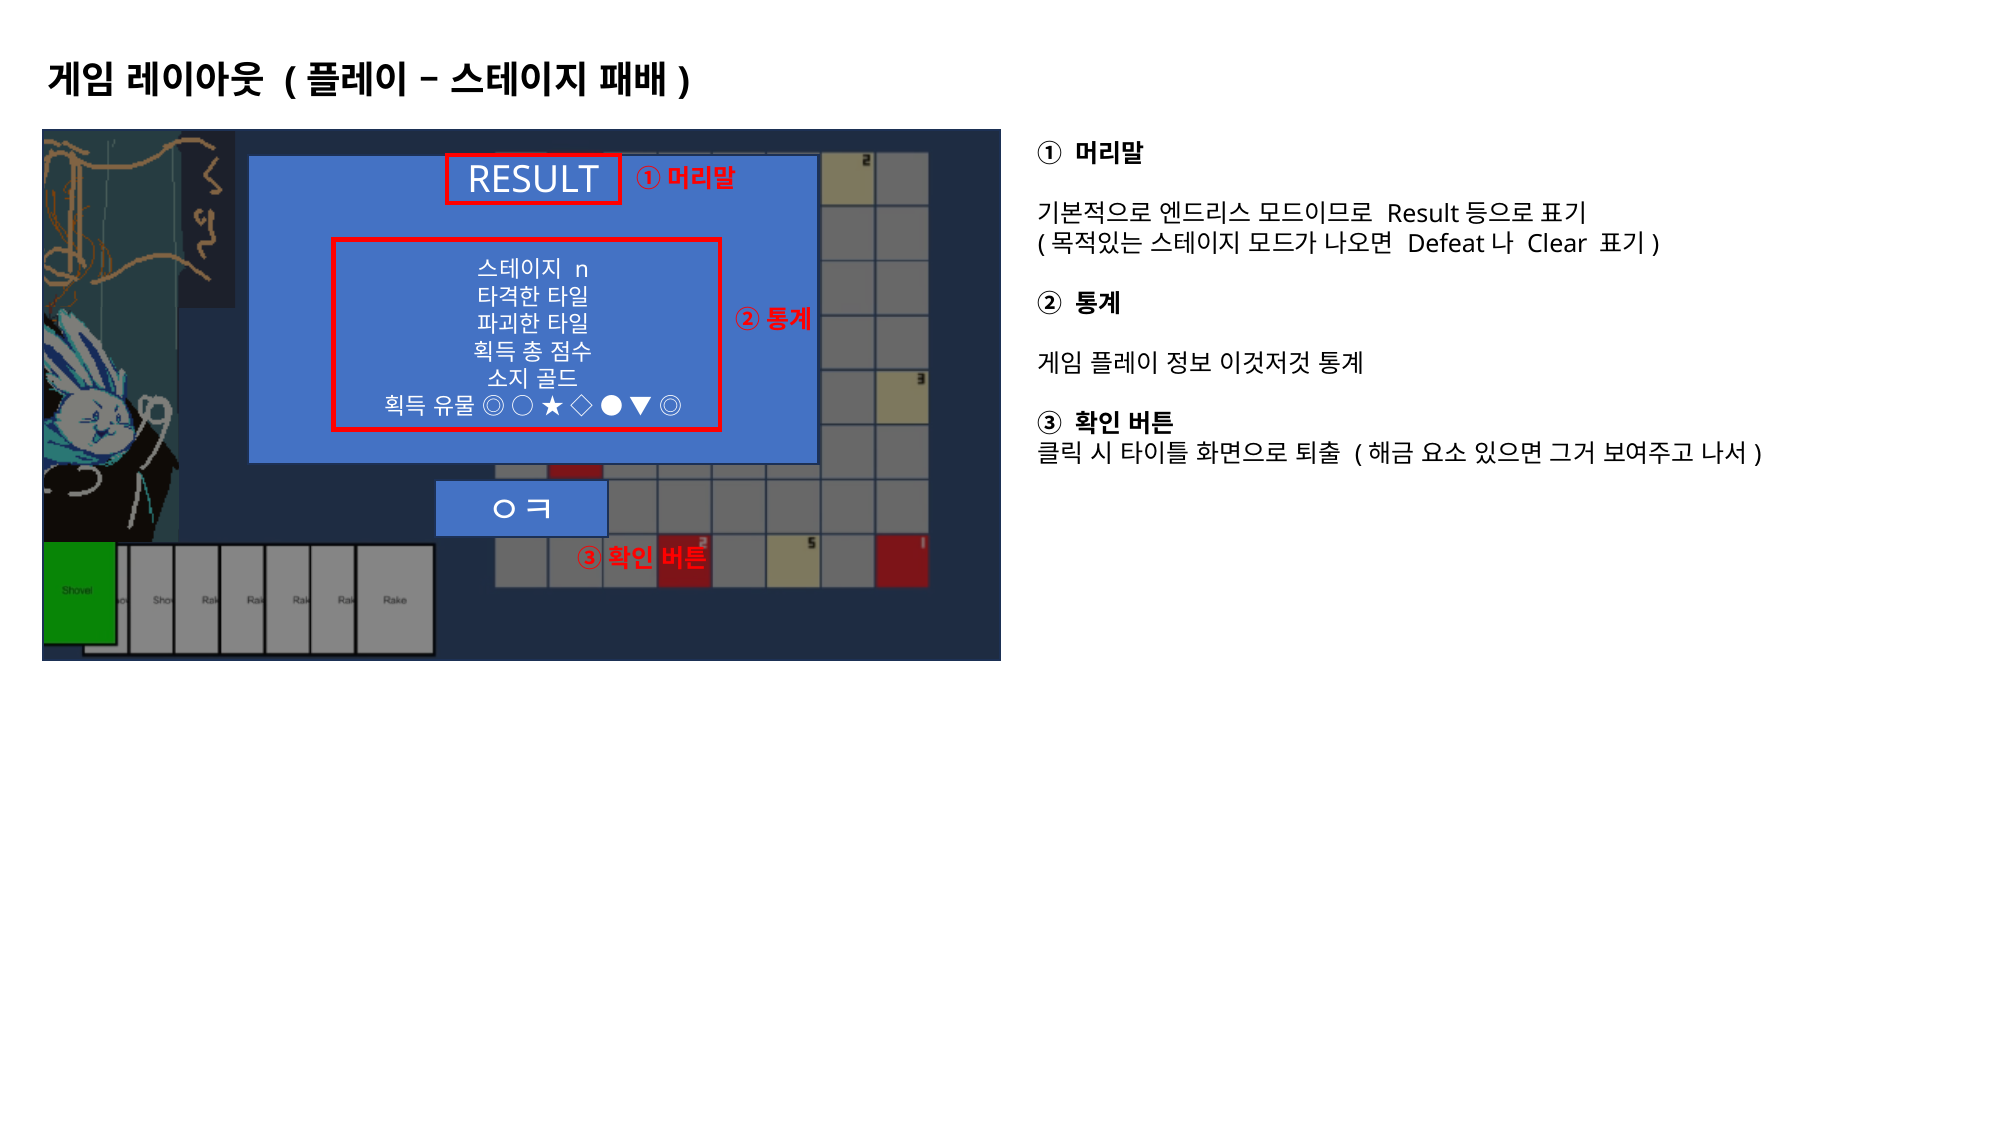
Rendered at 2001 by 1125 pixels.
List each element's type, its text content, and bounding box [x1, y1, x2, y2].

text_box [43, 130, 1000, 660]
text_box ① 머리말 기본적으로 엔드리스 모드이므로 Result등으로 표기 (목적있는 스테이지 모드가 나오면 Defeat나 Clear 표기) ② 통계 게임 플레이 정보 이것저것 통계 ③ 확인 버튼 클릭 시 타이틀 화면으로 퇴출 (해금 요소 있으면 그거 보여주고 나서) [1023, 130, 1980, 475]
text_box 게임 레이아웃 (플레이 – 스테이지 패배) [32, 48, 1688, 108]
